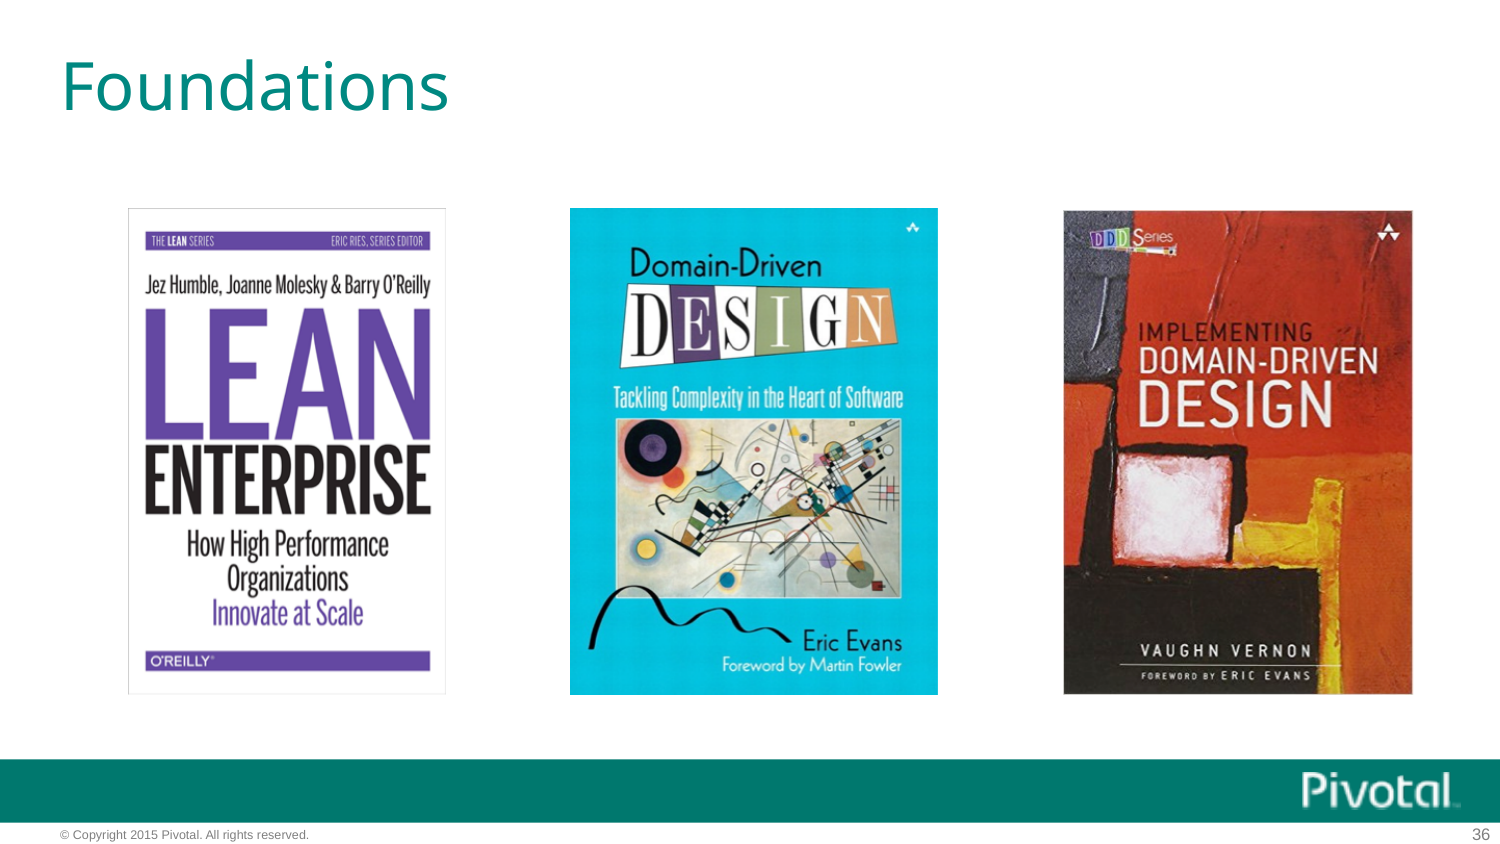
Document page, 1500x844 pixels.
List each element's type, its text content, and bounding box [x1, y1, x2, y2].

picture [1063, 210, 1414, 695]
slide_number 36 [1402, 823, 1492, 844]
picture [570, 208, 939, 695]
picture [127, 208, 446, 695]
picture [1302, 772, 1461, 810]
title Foundations [59, 52, 1441, 129]
